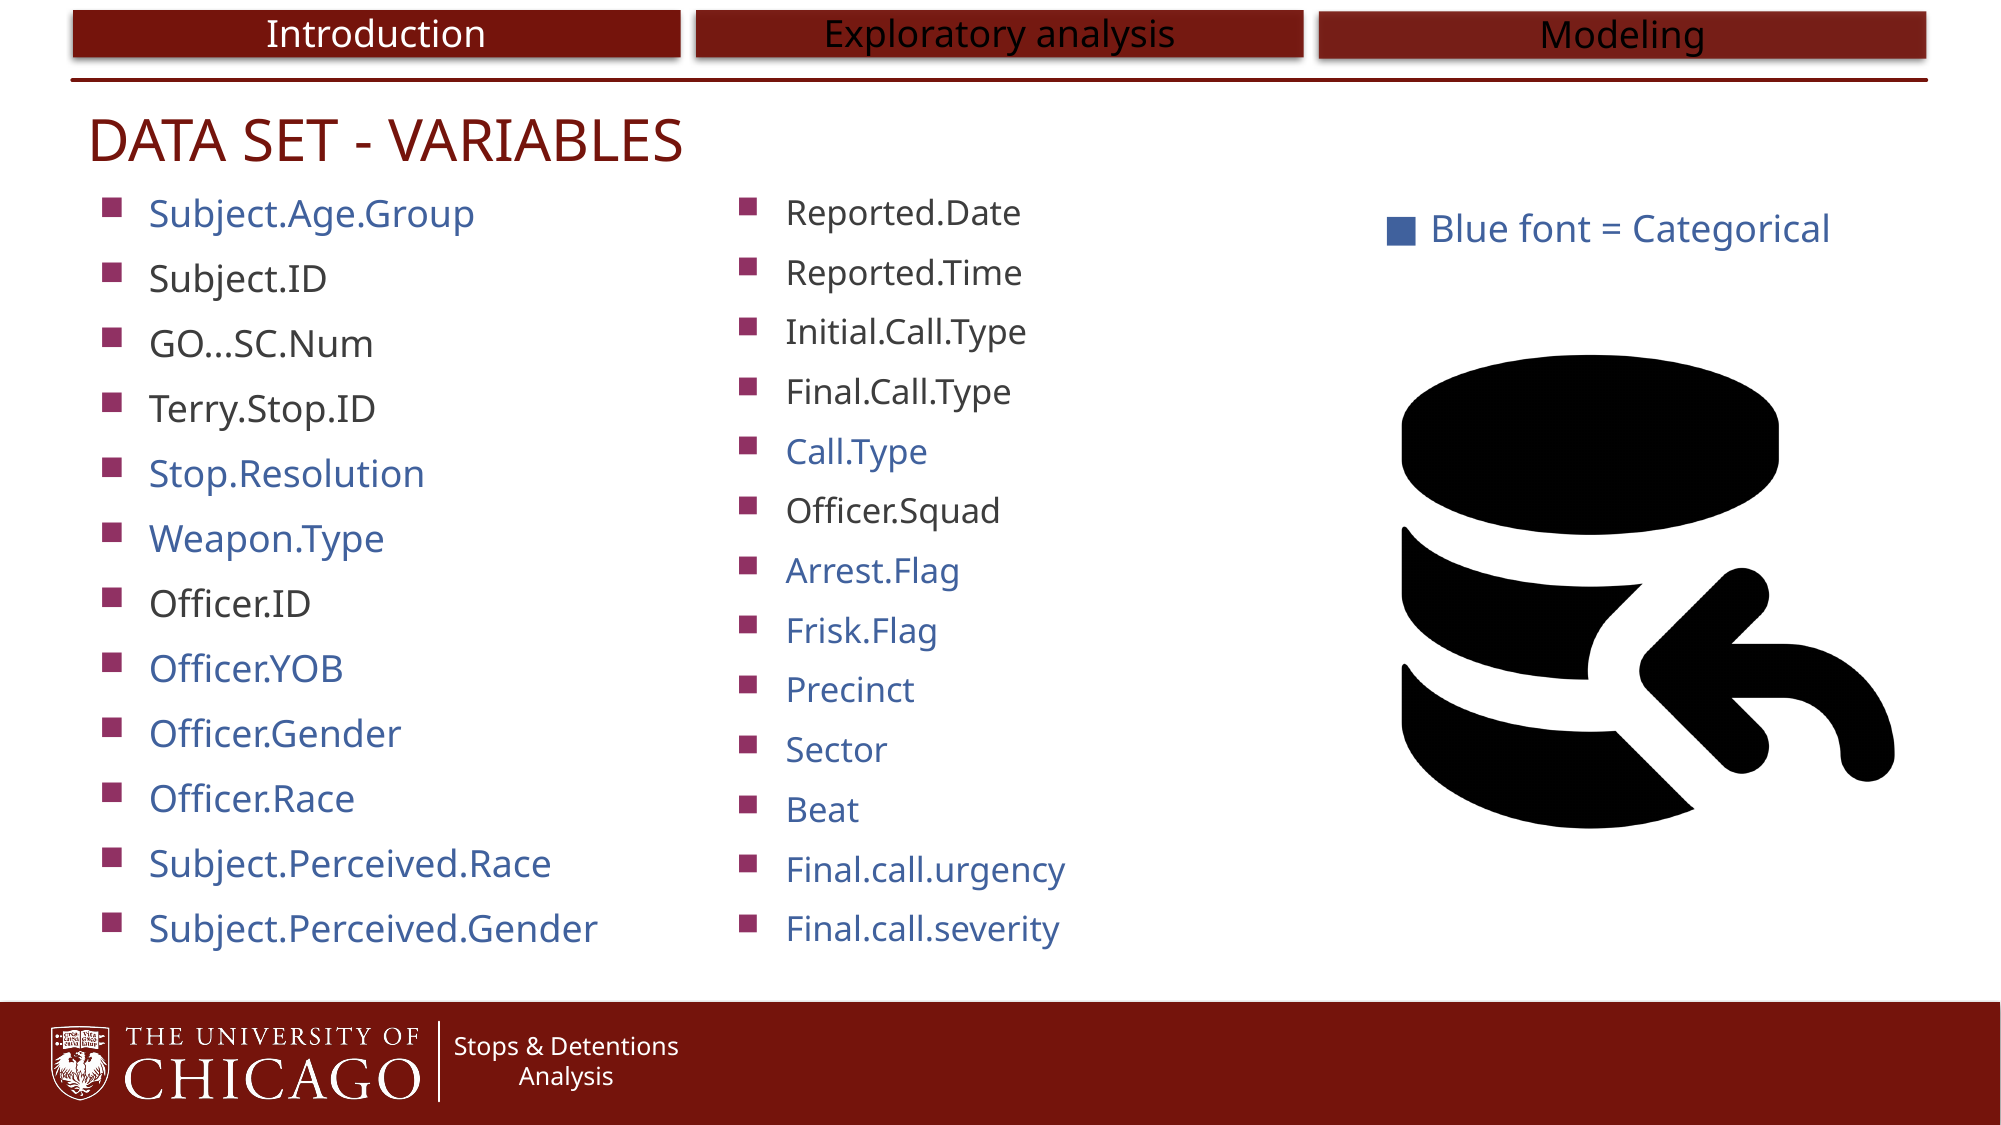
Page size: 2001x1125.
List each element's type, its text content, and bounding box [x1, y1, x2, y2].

text_box Blue font = Categorical [1368, 197, 1847, 257]
title Data set - Variables [72, 92, 1927, 181]
list Subject.Age.Group Subject.ID GO...SC.Num Terry.Stop.ID Stop.Resolution Weapon.Type Officer.ID Officer.YOB Officer.Gender Officer.Race Subject.Perceived.Race Subject.Perceived.Gender [83, 180, 676, 959]
picture [1390, 334, 1904, 849]
text_box Reported.Date Reported.Time Initial.Call.Type Final.Call.Type Call.Type Officer.Squad Arrest.Flag Frisk.Flag Precinct Sector Beat Final.call.urgency Final.call.severity [720, 180, 1331, 959]
picture [51, 1026, 420, 1101]
